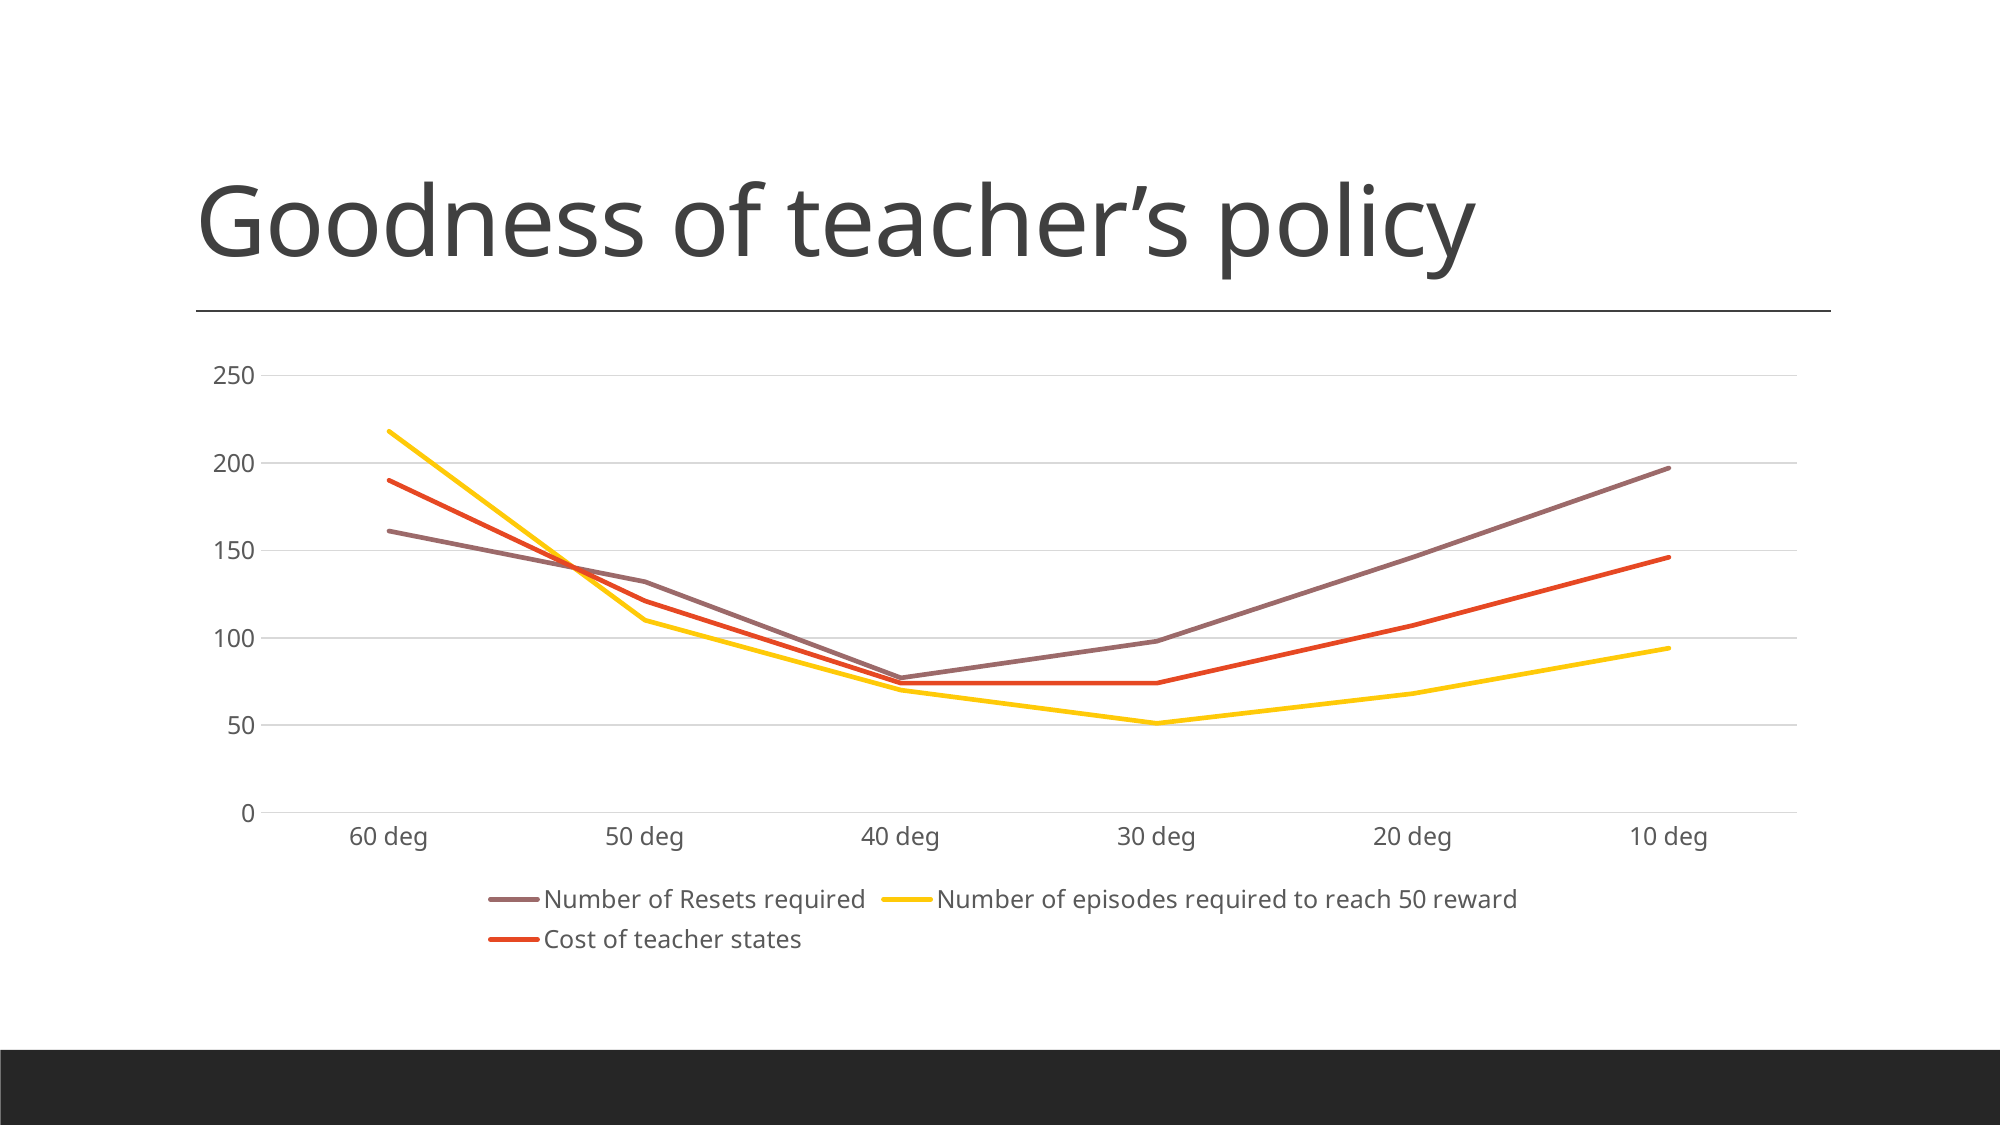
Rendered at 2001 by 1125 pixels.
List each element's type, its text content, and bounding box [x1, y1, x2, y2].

chart [179, 345, 1831, 964]
title Goodness of teacher’s policy [180, 47, 1830, 285]
